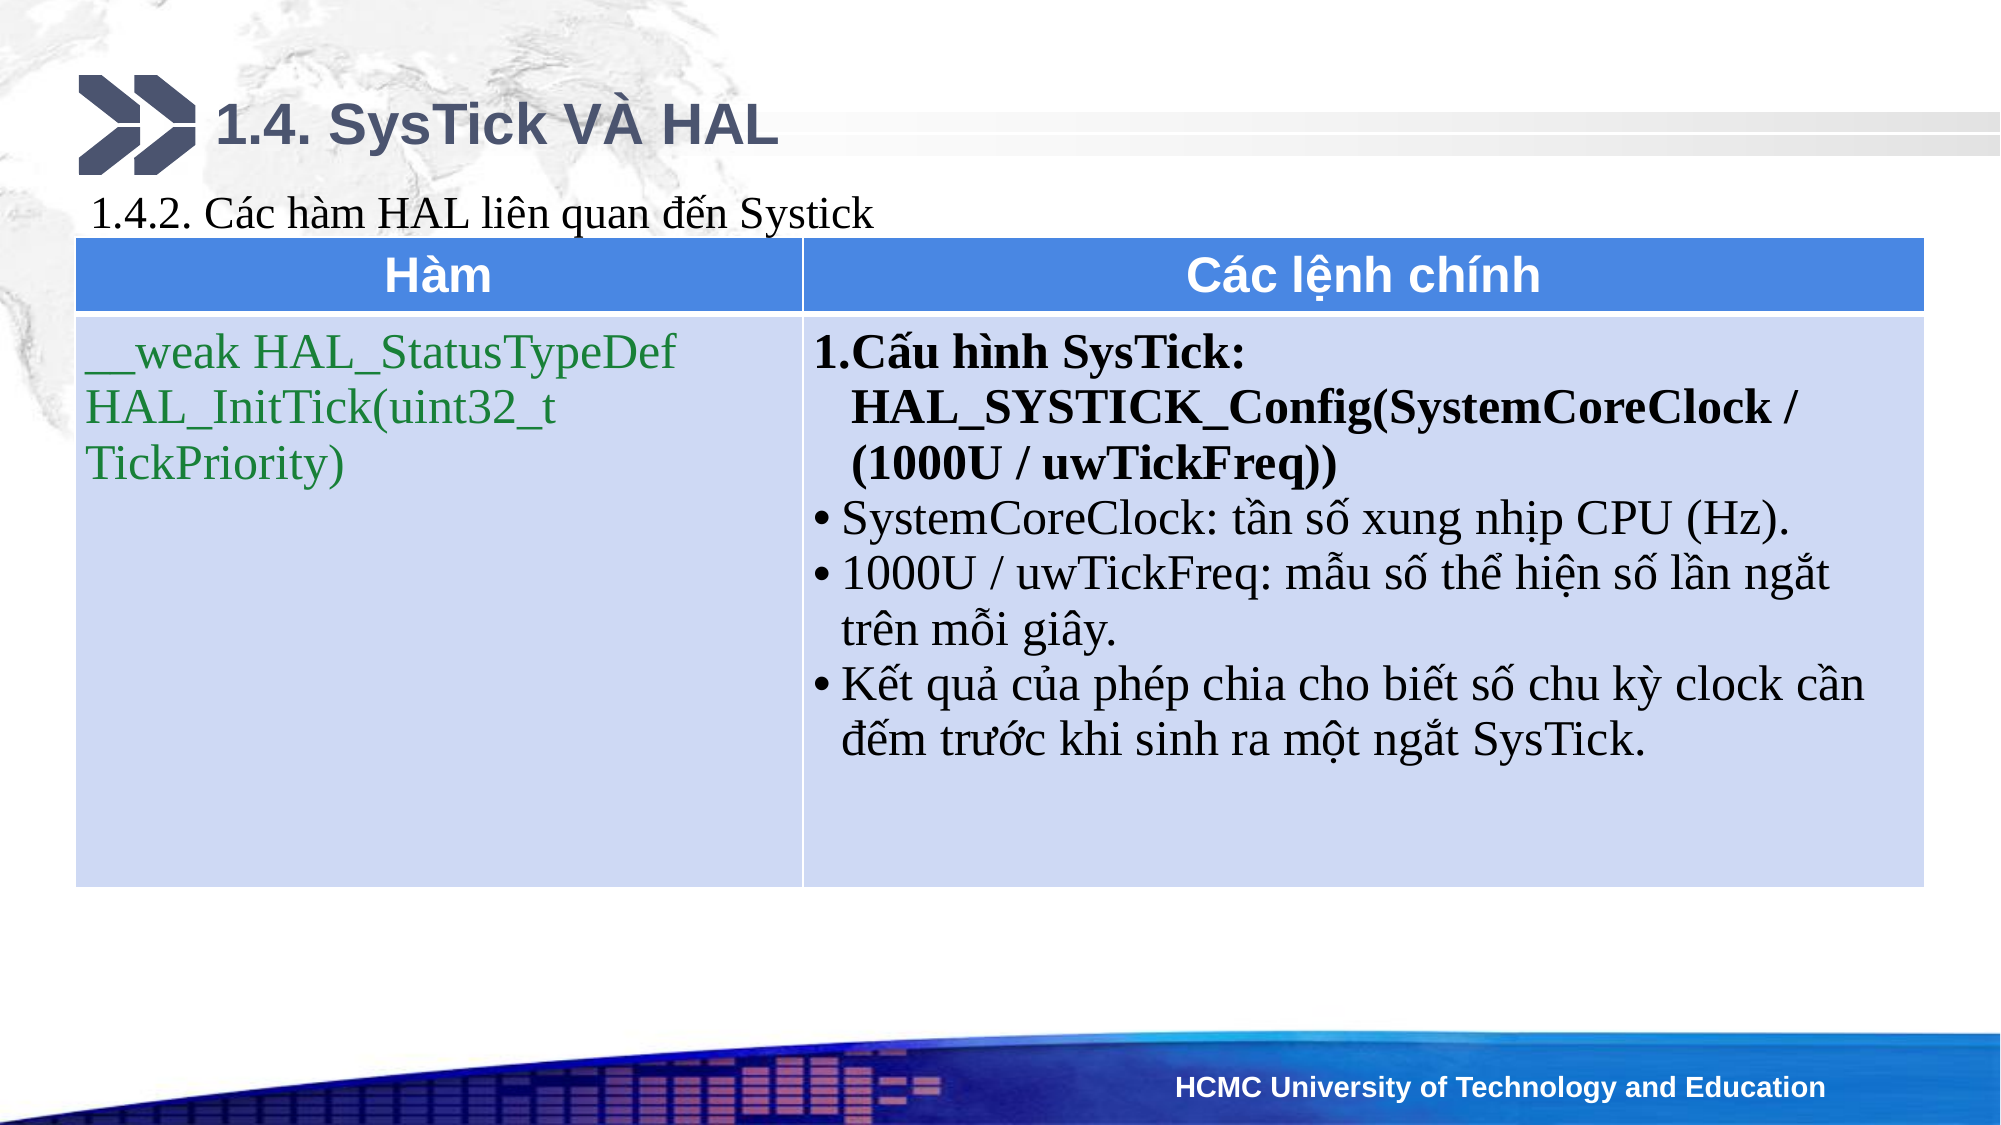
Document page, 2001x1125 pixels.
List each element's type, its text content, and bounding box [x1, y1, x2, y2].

title 1.4. SysTick VÀ HAL [200, 75, 1850, 168]
text_box 1.4.2. Các hàm HAL liên quan đến Systick [75, 175, 1070, 246]
table_cell __weak HAL_StatusTypeDef HAL_InitTick(uint32_t TickPriority) [76, 317, 802, 887]
table_header Hàm [76, 246, 802, 311]
table_cell Cấu hình SysTick: HAL_SYSTICK_Config(SystemCoreClock / (1000U / uwTickFreq)) SystemCoreClock: tần số xung nhịp CPU (Hz). 1000U / uwTickFreq: mẫu số thể hiện số lần ngắt trên mỗi giây. Kết quả của phép chia cho biết số chu kỳ clock cần đếm trước khi sinh ra một ngắt SysTick. [804, 317, 1924, 887]
table_header Các lệnh chính [804, 238, 1924, 311]
picture [0, 0, 2001, 1125]
